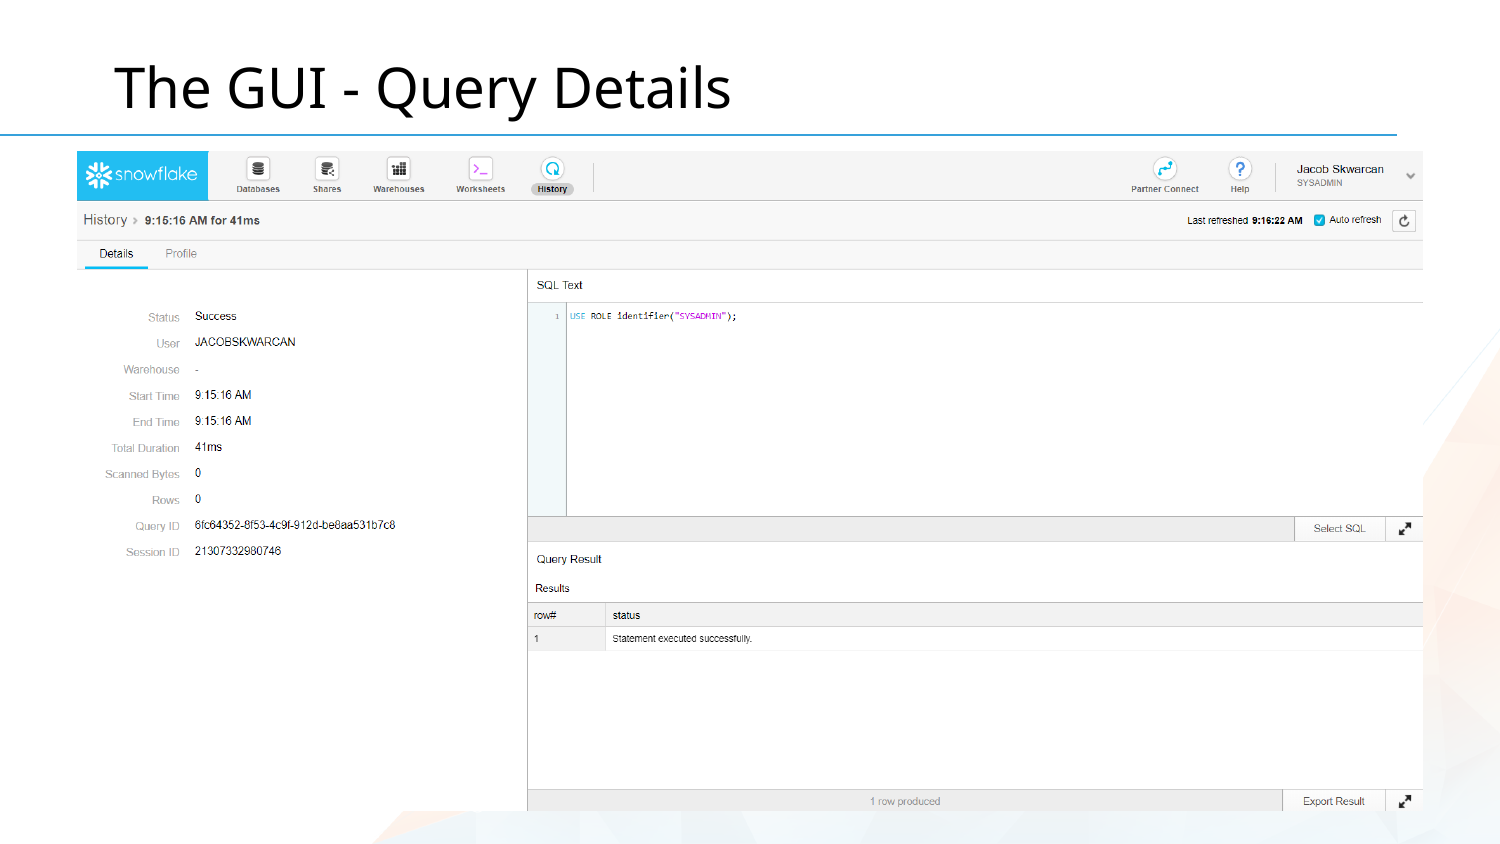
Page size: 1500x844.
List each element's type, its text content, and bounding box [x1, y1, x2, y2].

title The GUI - Query Details [103, 44, 1397, 135]
picture [77, 151, 1500, 844]
